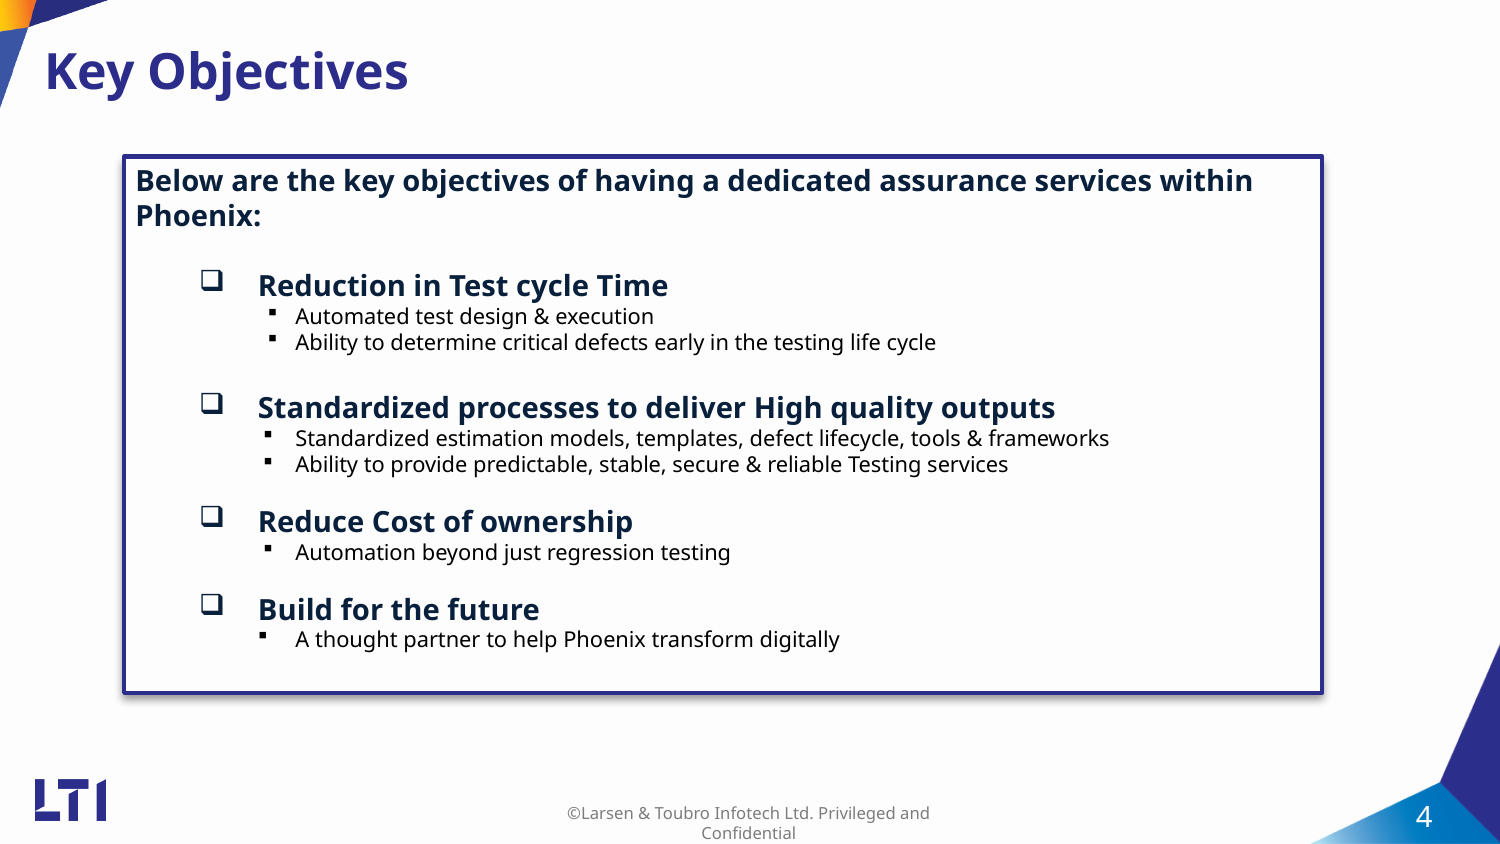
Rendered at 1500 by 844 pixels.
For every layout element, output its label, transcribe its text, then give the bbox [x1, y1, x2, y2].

title Key Objectives [43, 38, 1455, 101]
picture [35, 779, 106, 821]
picture [0, 0, 109, 110]
text_box Below are the key objectives of having a dedicated assurance services within Phoenix: Reduction in Test cycle Time Automated test design & execution Ability to determine critical defects early in the testing life cycle Standardized processes to deliver High quality outputs Standardized estimation models, templates, defect lifecycle, tools & frameworks Ability to provide predictable, stable, secure & reliable Testing services Reduce Cost of ownership Automation beyond just regression testing Build for the future A thought partner to help Phoenix transform digitally [122, 154, 1324, 695]
picture [1288, 640, 1500, 844]
